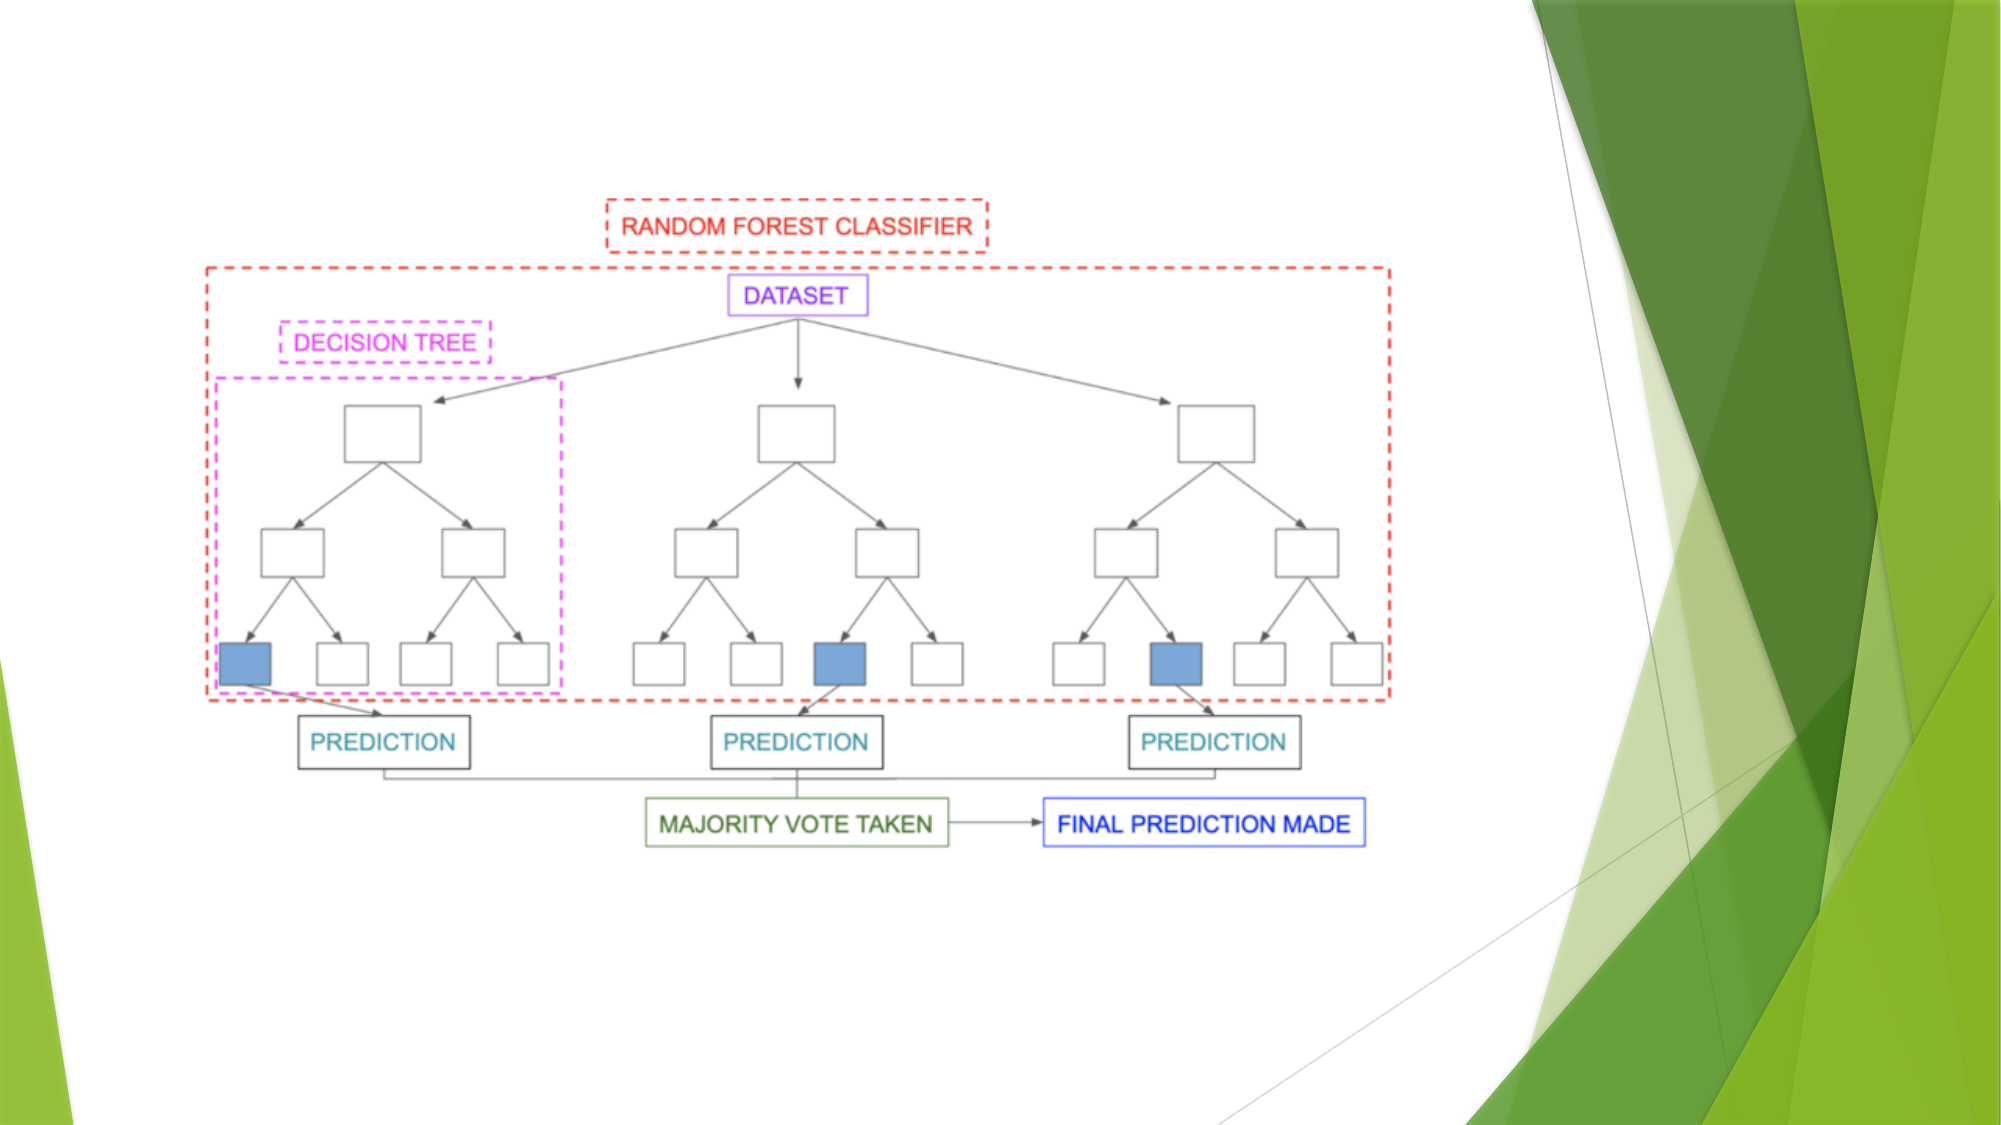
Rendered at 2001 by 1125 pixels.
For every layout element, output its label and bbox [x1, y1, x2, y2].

list [159, 183, 1469, 893]
